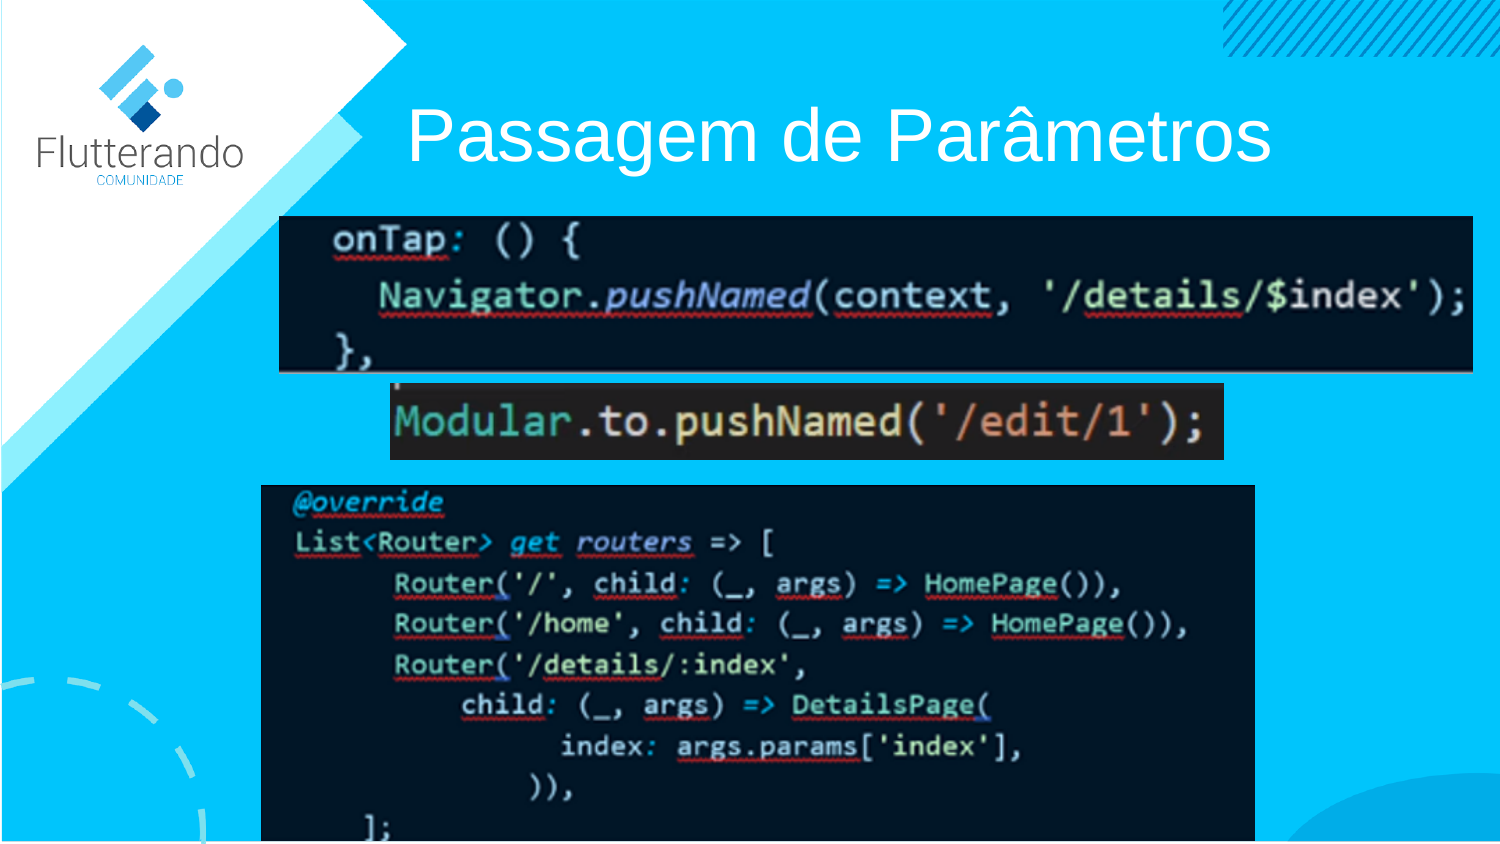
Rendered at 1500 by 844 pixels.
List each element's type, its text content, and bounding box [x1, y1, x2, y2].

picture [68, 678, 100, 690]
title Passagem de Parâmetros [390, 71, 1449, 189]
picture [176, 747, 194, 777]
picture [130, 701, 156, 723]
picture [391, 384, 1223, 459]
picture [0, 0, 1500, 844]
